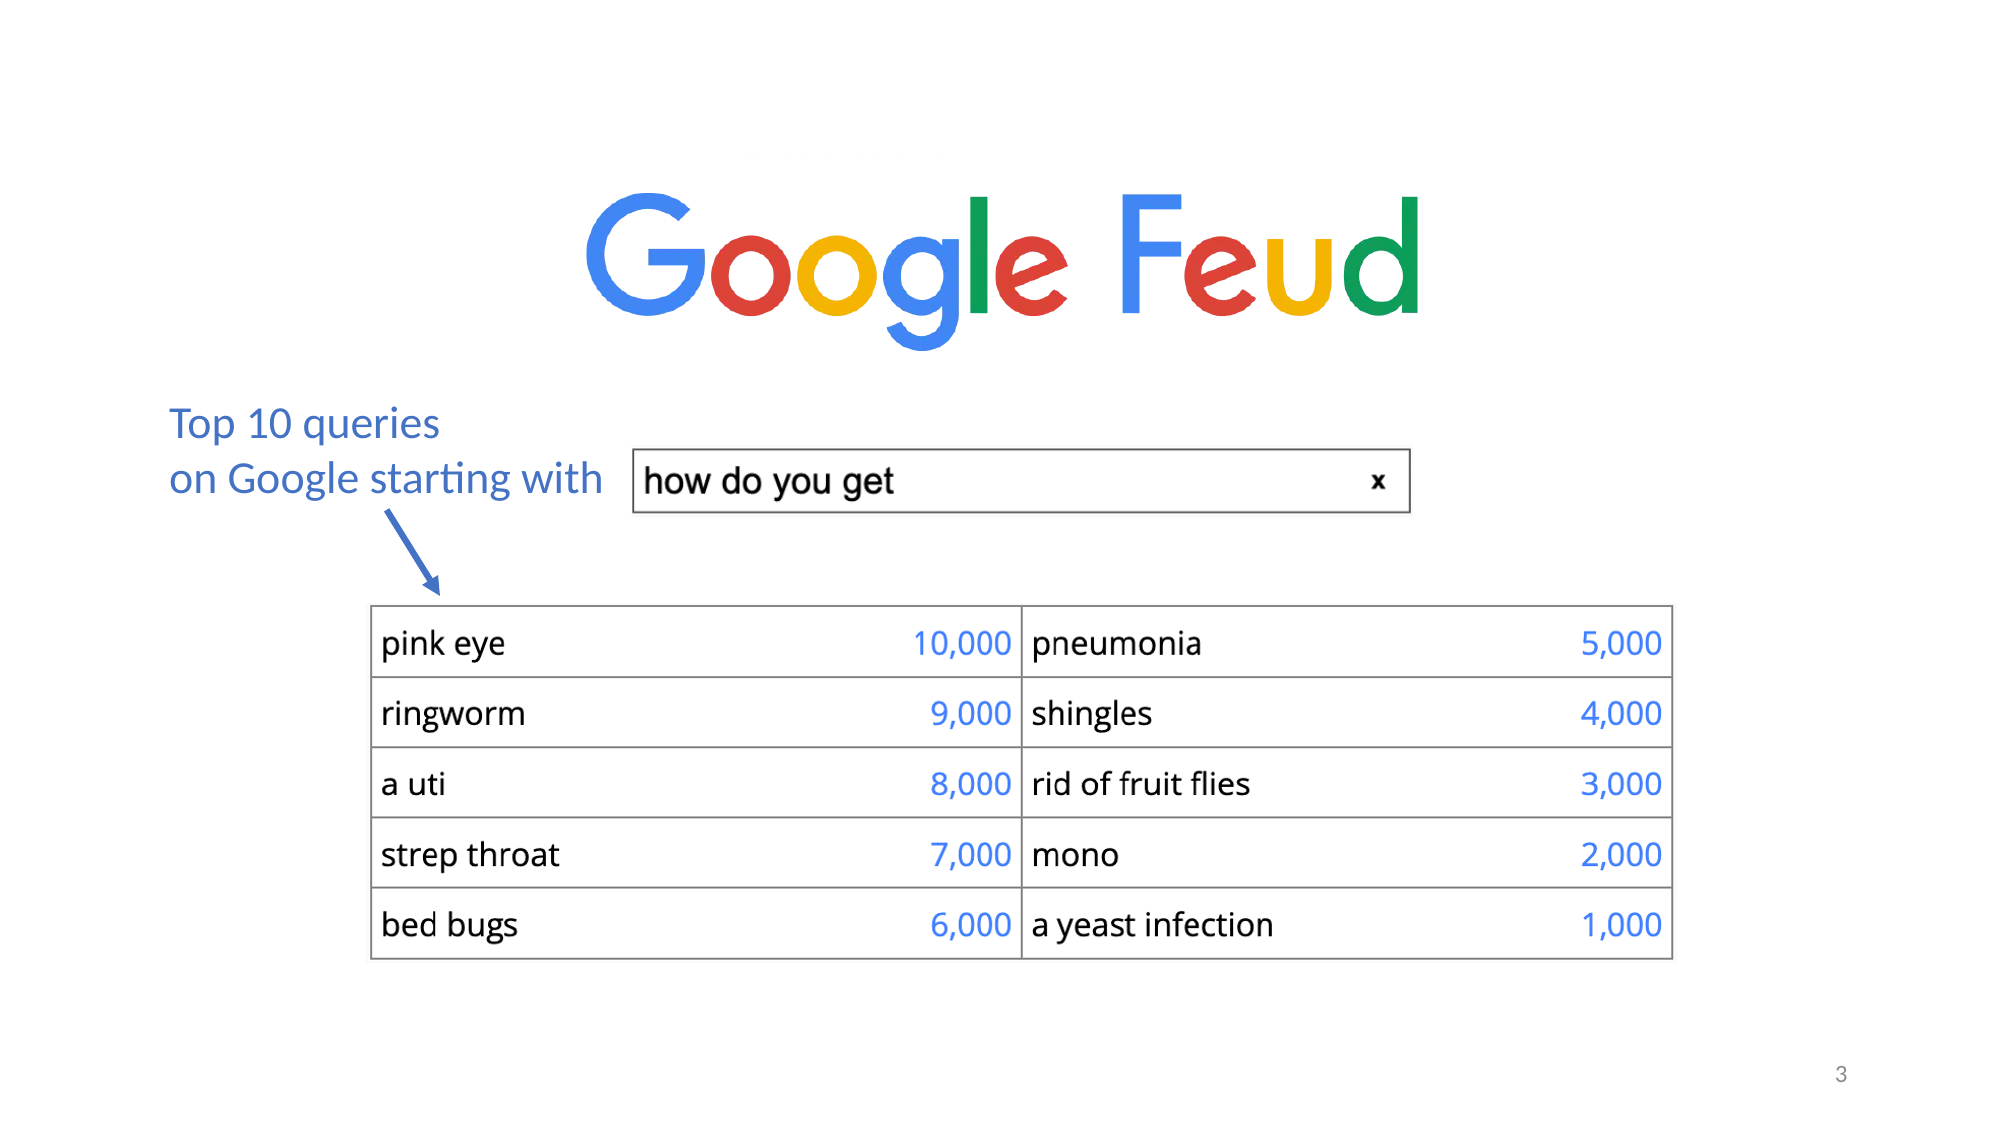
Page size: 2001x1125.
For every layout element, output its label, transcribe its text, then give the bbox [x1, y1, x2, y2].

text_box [386, 511, 440, 596]
picture [631, 445, 1413, 517]
text_box Top 10 queries on Google starting with [154, 385, 619, 510]
picture [523, 157, 1477, 363]
picture [366, 603, 1678, 963]
slide_number 3 [1412, 1042, 1863, 1103]
